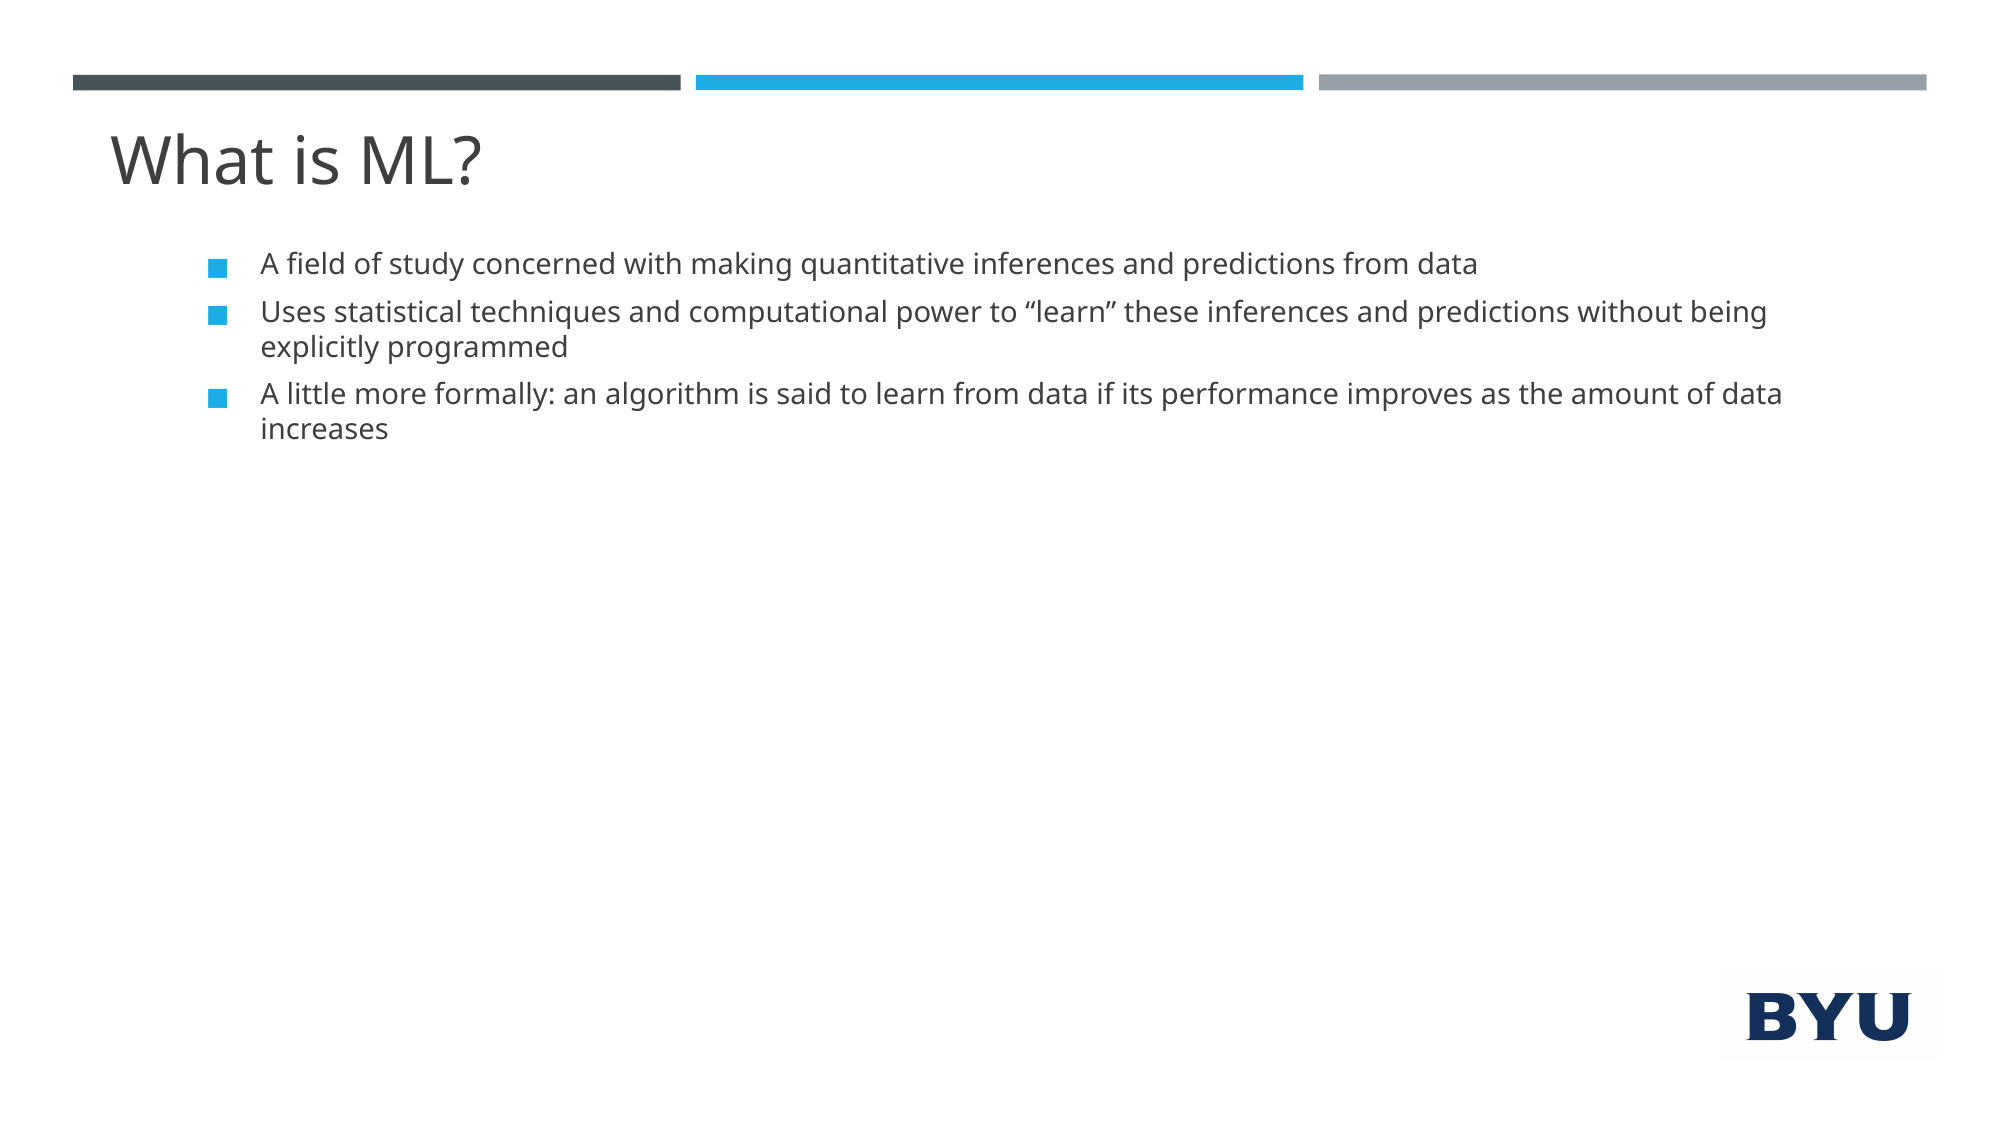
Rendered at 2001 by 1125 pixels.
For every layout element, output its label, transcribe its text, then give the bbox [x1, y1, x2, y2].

list A field of study concerned with making quantitative inferences and predictions from data Uses statistical techniques and computational power to “learn” these inferences and predictions without being explicitly programmed A little more formally: an algorithm is said to learn from data if its performance improves as the amount of data increases [95, 238, 1905, 981]
title What is ML? [95, 115, 1905, 206]
picture [1718, 972, 1941, 1062]
